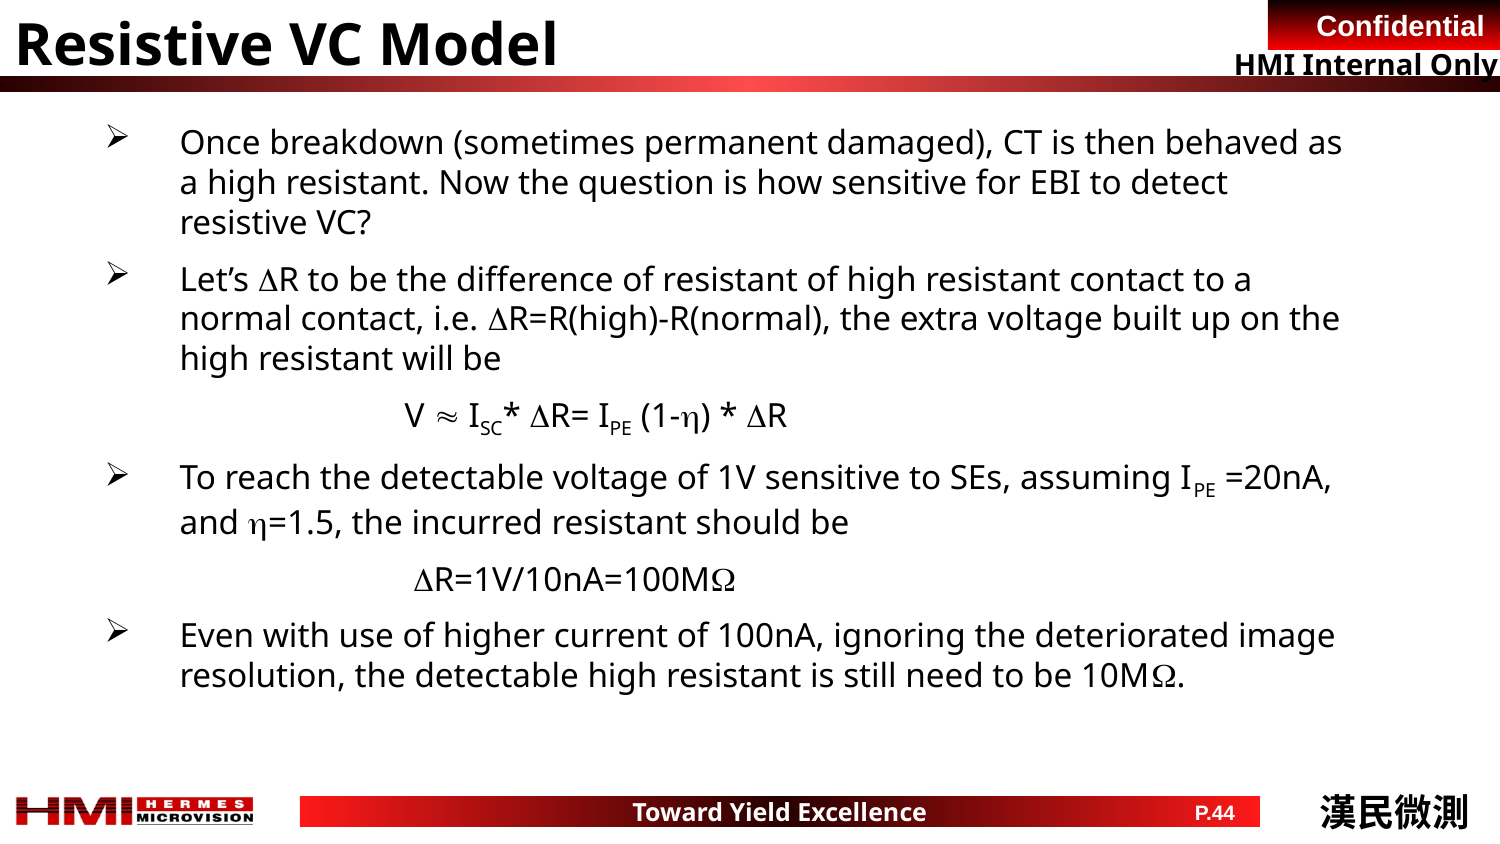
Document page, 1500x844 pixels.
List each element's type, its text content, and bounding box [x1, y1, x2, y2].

text_box Resistive VC Model [0, 0, 1419, 85]
text_box Once breakdown (sometimes permanent damaged), CT is then behaved as a high resistant. Now the question is how sensitive for EBI to detect resistive VC? Let’s R to be the difference of resistant of high resistant contact to a normal contact, i.e. R=R(high)-R(normal), the extra voltage built up on the high resistant will be V  ISC* R= IPE (1-) * R To reach the detectable voltage of 1V sensitive to SEs, assuming IPE =20nA, and =1.5, the incurred resistant should be R=1V/10nA=100M Even with use of higher current of 100nA, ignoring the deteriorated image resolution, the detectable high resistant is still need to be 10M. [89, 113, 1380, 742]
picture [15, 796, 255, 826]
